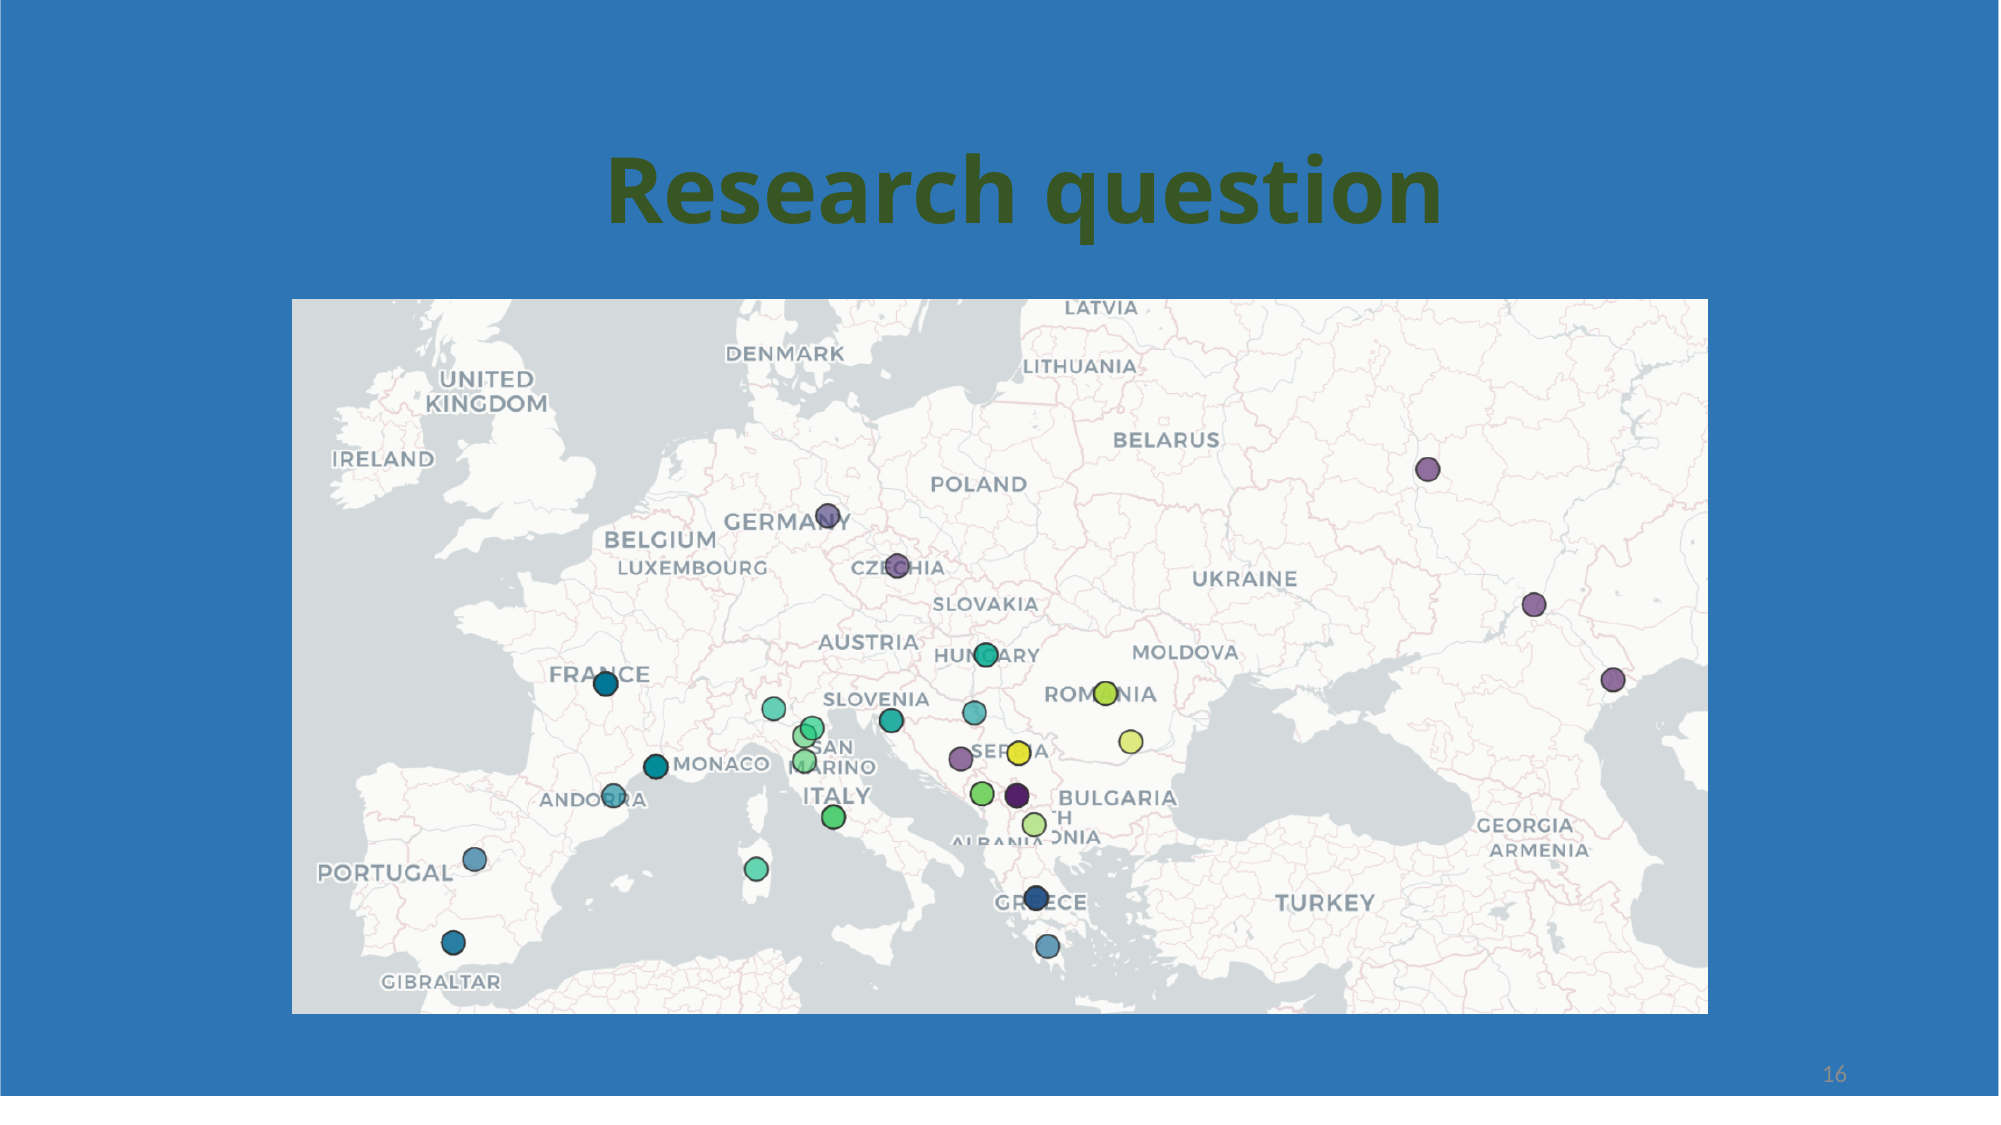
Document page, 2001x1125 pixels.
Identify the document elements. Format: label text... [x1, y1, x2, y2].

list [292, 299, 1708, 1014]
text_box Research question [162, 84, 1888, 303]
picture [0, 0, 2001, 1125]
slide_number 16 [1412, 1042, 1863, 1103]
